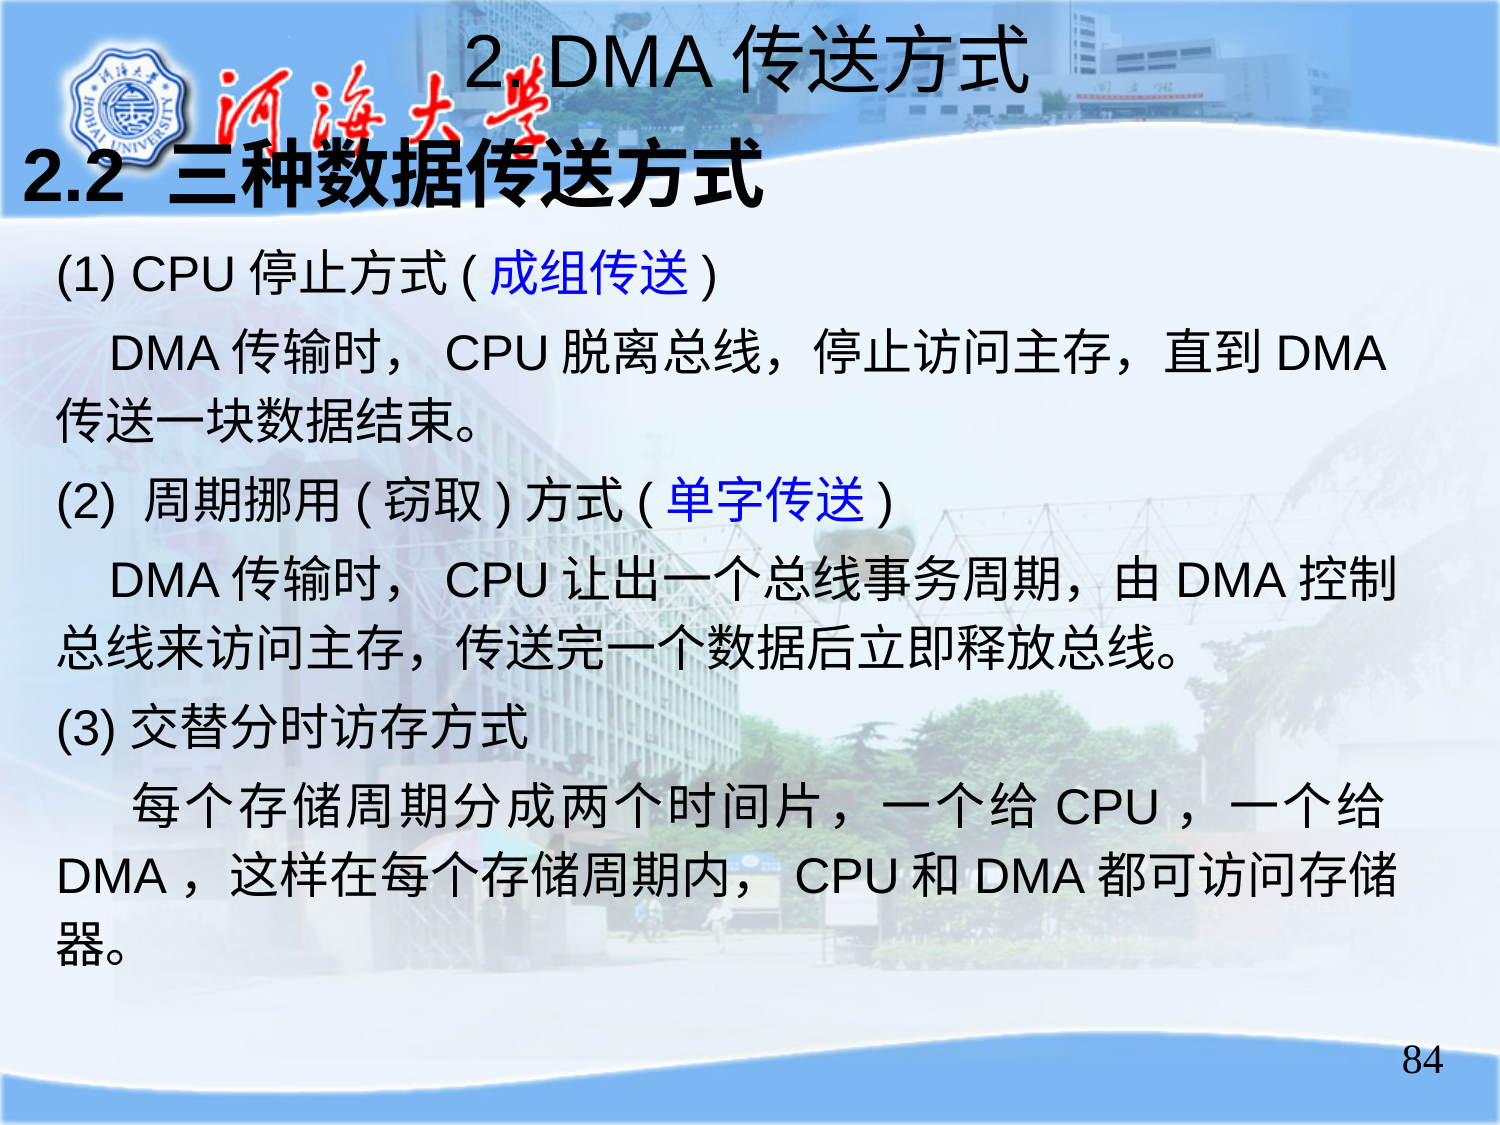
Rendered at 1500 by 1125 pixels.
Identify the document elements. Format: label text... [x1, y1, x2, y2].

slide_number 84 [1108, 1024, 1460, 1103]
text_box 2.2 三种数据传送方式 [7, 125, 1483, 224]
text_box (1) CPU停止方式(成组传送) DMA传输时，CPU脱离总线，停止访问主存，直到DMA传送一块数据结束。 (2) 周期挪用(窃取)方式(单字传送) DMA传输时，CPU让出一个总线事务周期，由DMA控制总线来访问主存，传送完一个数据后立即释放总线。 (3)交替分时访存方式 每个存储周期分成两个时间片，一个给CPU，一个给DMA，这样在每个存储周期内，CPU和DMA都可访问存储器。 [41, 225, 1414, 1024]
picture [0, 0, 1500, 1125]
text_box 2. DMA传送方式 [448, 5, 1047, 110]
